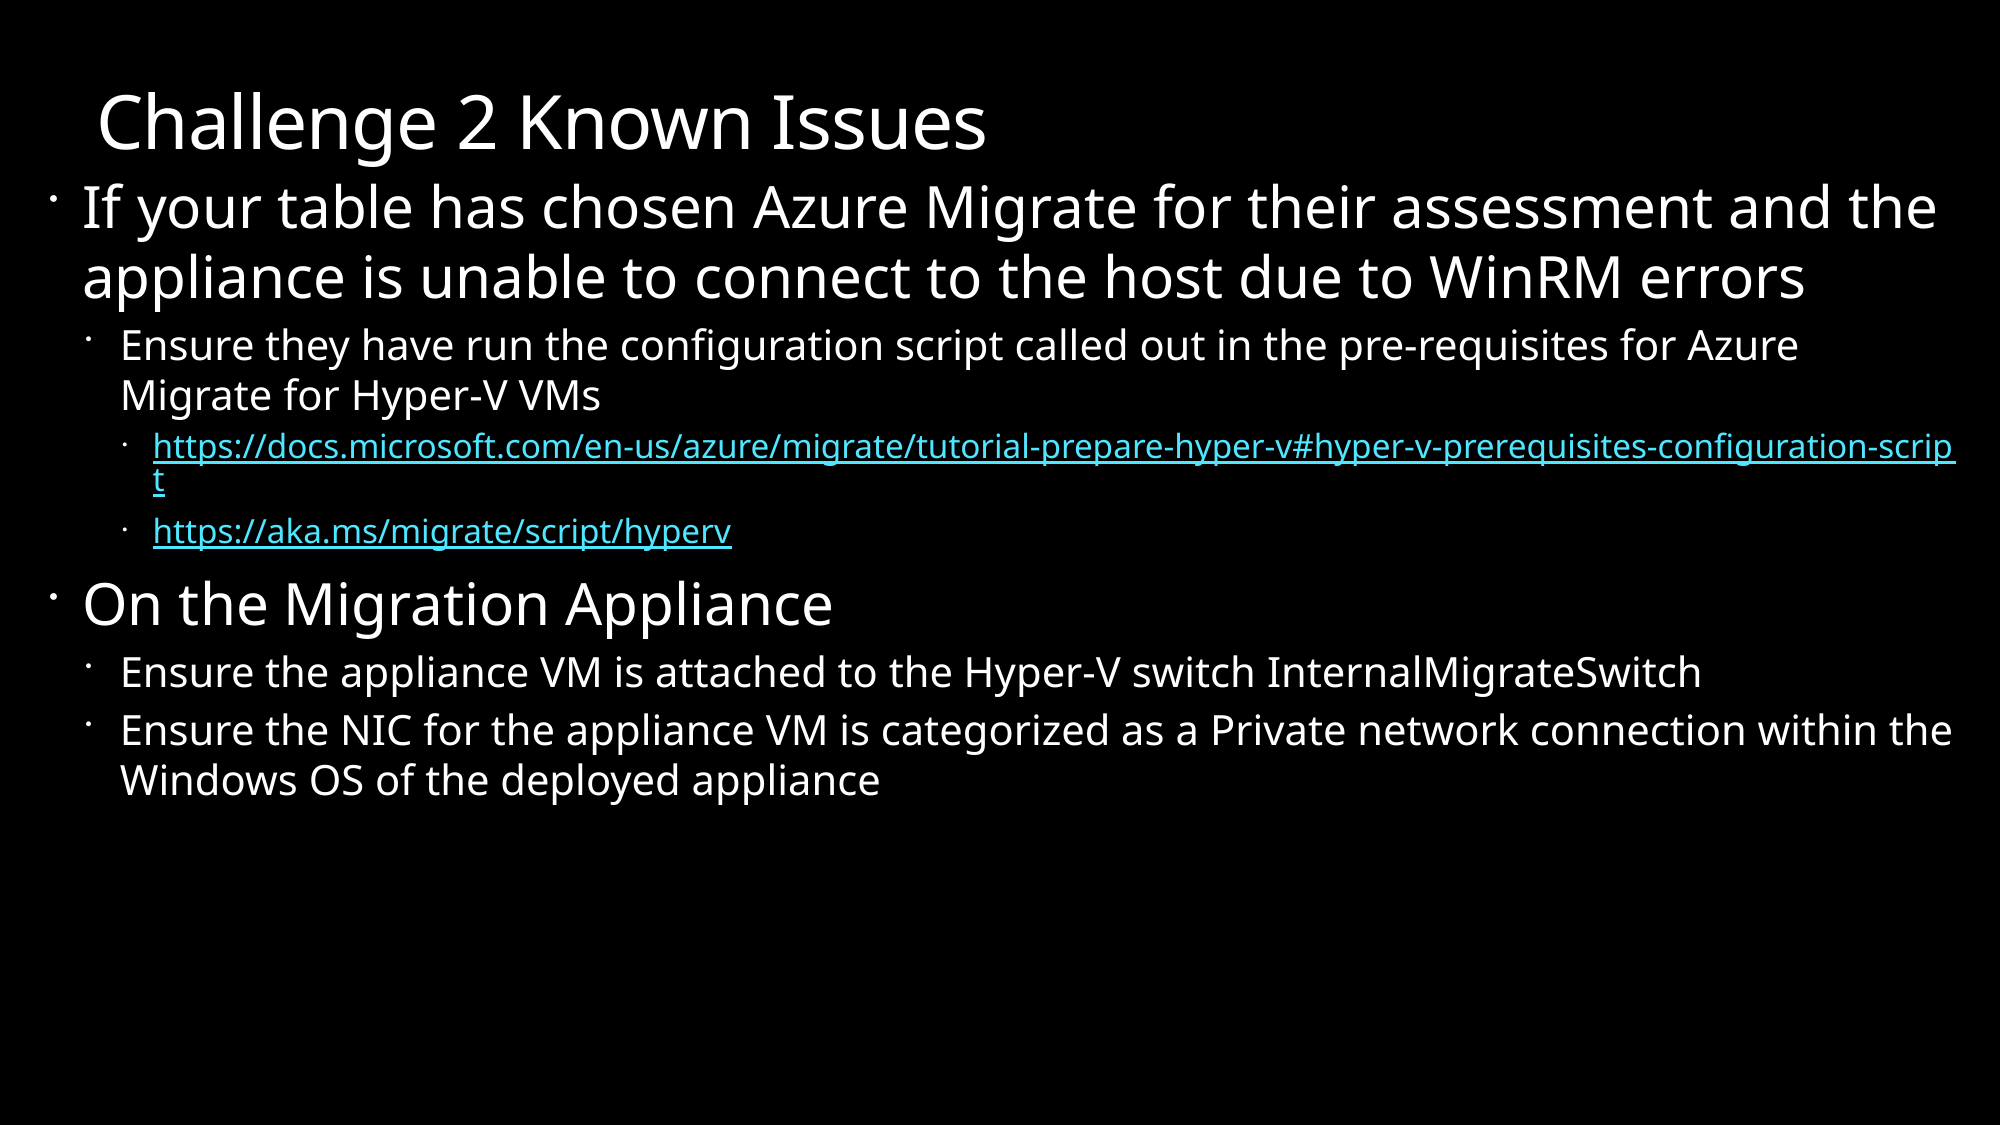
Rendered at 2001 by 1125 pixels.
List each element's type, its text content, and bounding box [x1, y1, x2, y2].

list If your table has chosen Azure Migrate for their assessment and the appliance is unable to connect to the host due to WinRM errors Ensure they have run the configuration script called out in the pre-requisites for Azure Migrate for Hyper-V VMs https://docs.microsoft.com/en-us/azure/migrate/tutorial-prepare-hyper-v#hyper-v-prerequisites-configuration-script https://aka.ms/migrate/script/hyperv On the Migration Appliance Ensure the appliance VM is attached to the Hyper-V switch InternalMigrateSwitch Ensure the NIC for the appliance VM is categorized as a Private network connection within the Windows OS of the deployed appliance [44, 170, 1957, 804]
title Challenge 2 Known Issues [96, 75, 1904, 166]
